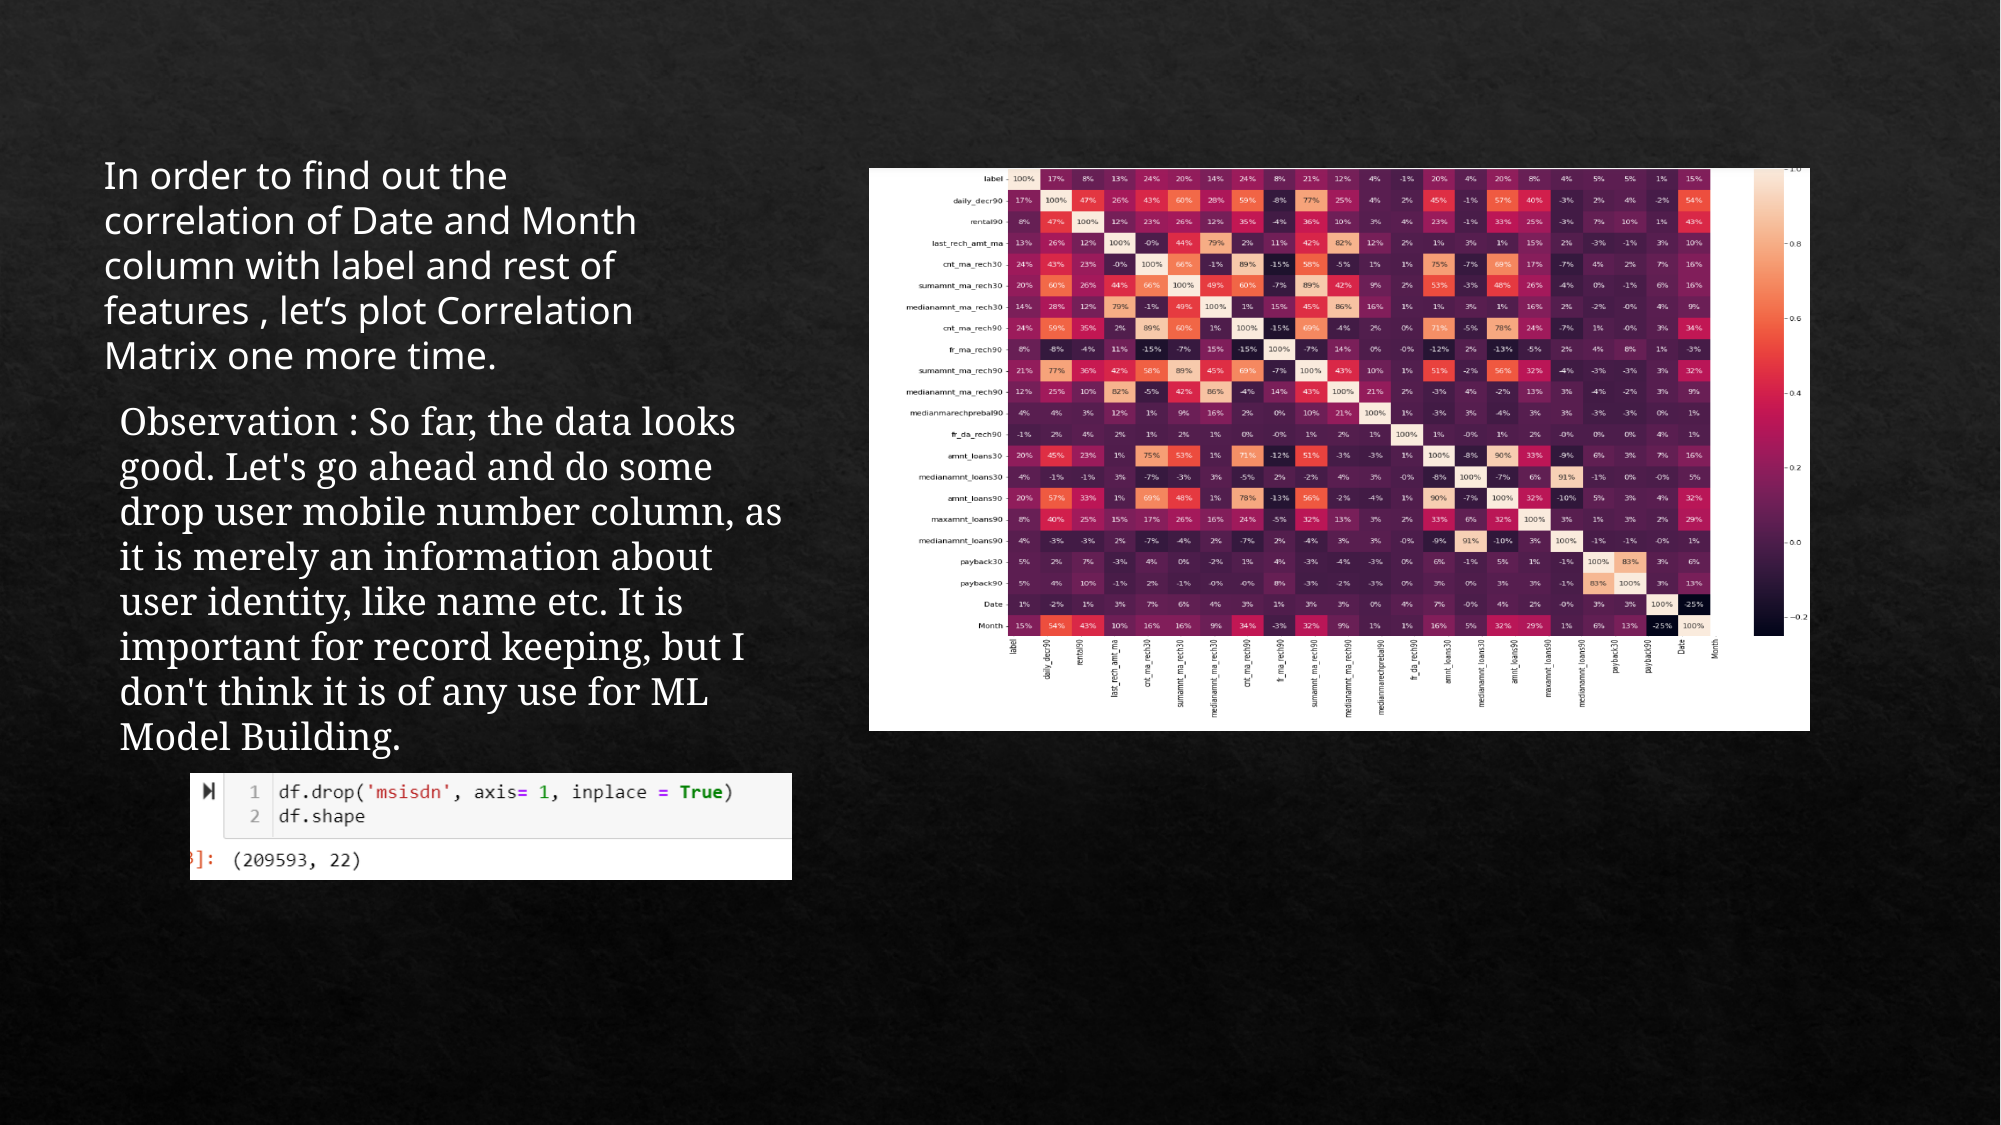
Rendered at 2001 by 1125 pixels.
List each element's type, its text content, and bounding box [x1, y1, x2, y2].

picture [189, 772, 792, 880]
text_box Observation : So far, the data looks good. Let's go ahead and do some drop user mobile number column, as it is merely an information about user identity, like name etc. It is important for record keeping, but I don't think it is of any use for ML Model Building. [104, 390, 810, 811]
text_box In order to find out the correlation of Date and Month column with label and rest of features , let’s plot Correlation Matrix one more time. [89, 144, 704, 384]
picture [869, 167, 1810, 731]
